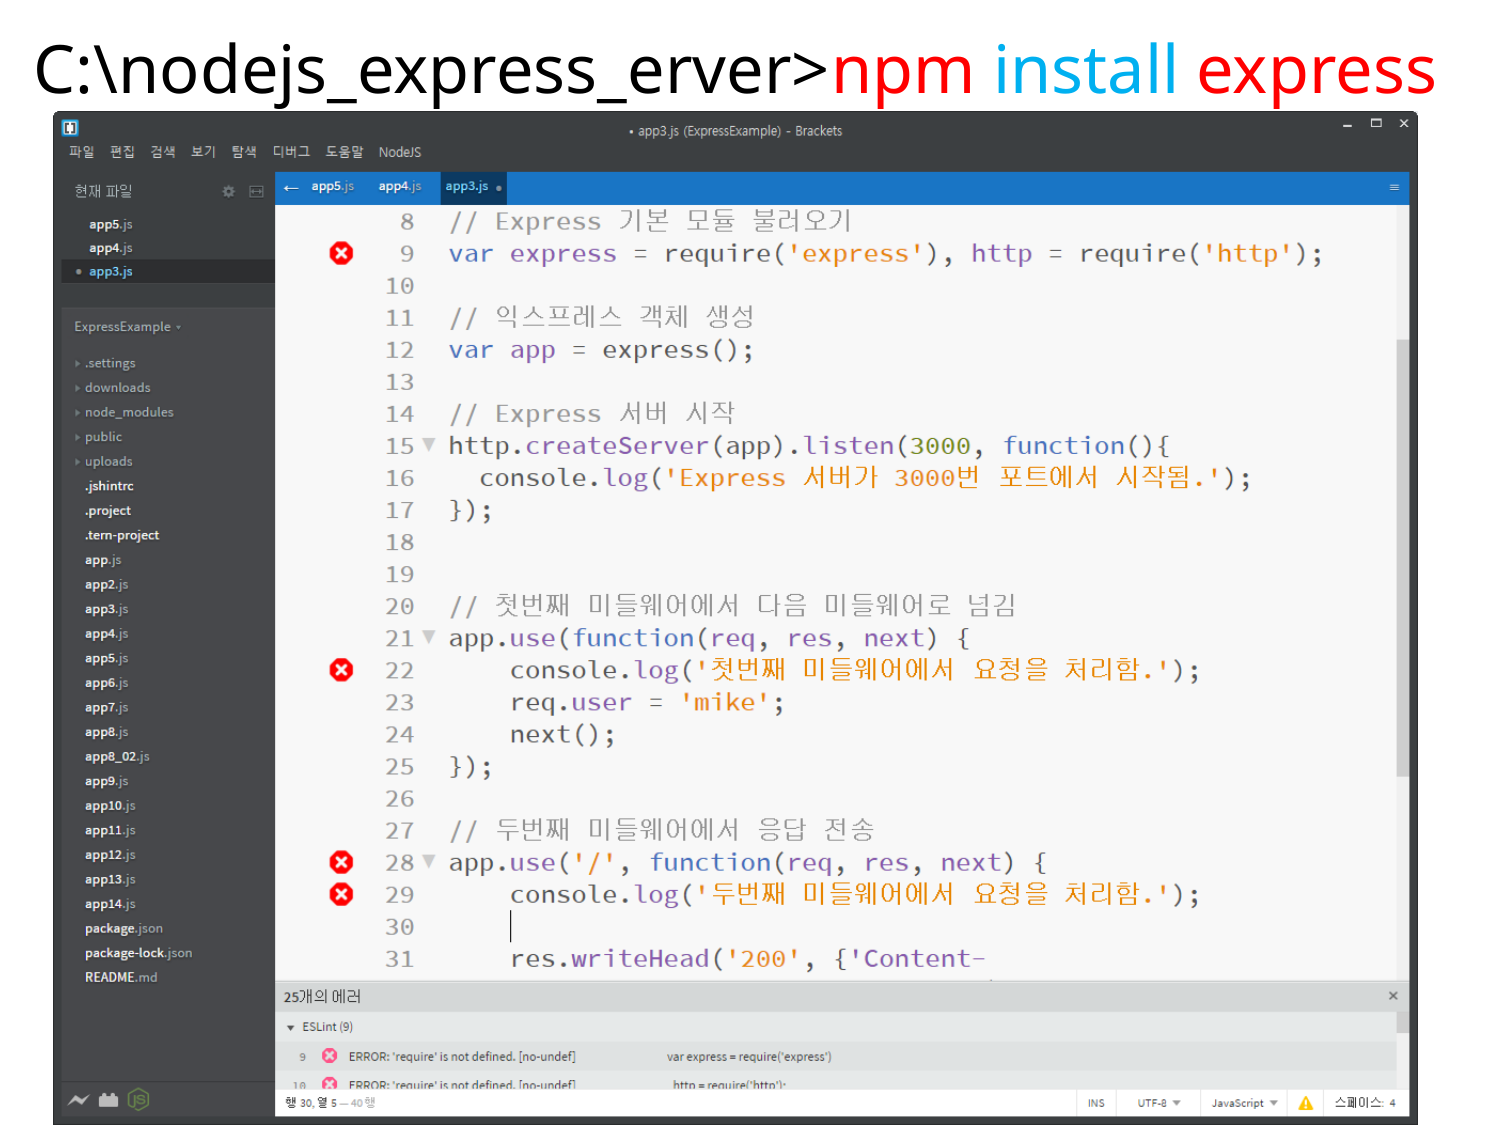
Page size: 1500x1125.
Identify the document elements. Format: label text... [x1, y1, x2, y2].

text_box C:\nodejs_express_erver>npm install express [18, 19, 1453, 114]
slide_number 64 [1420, 1042, 1425, 1103]
picture [53, 111, 1418, 1125]
